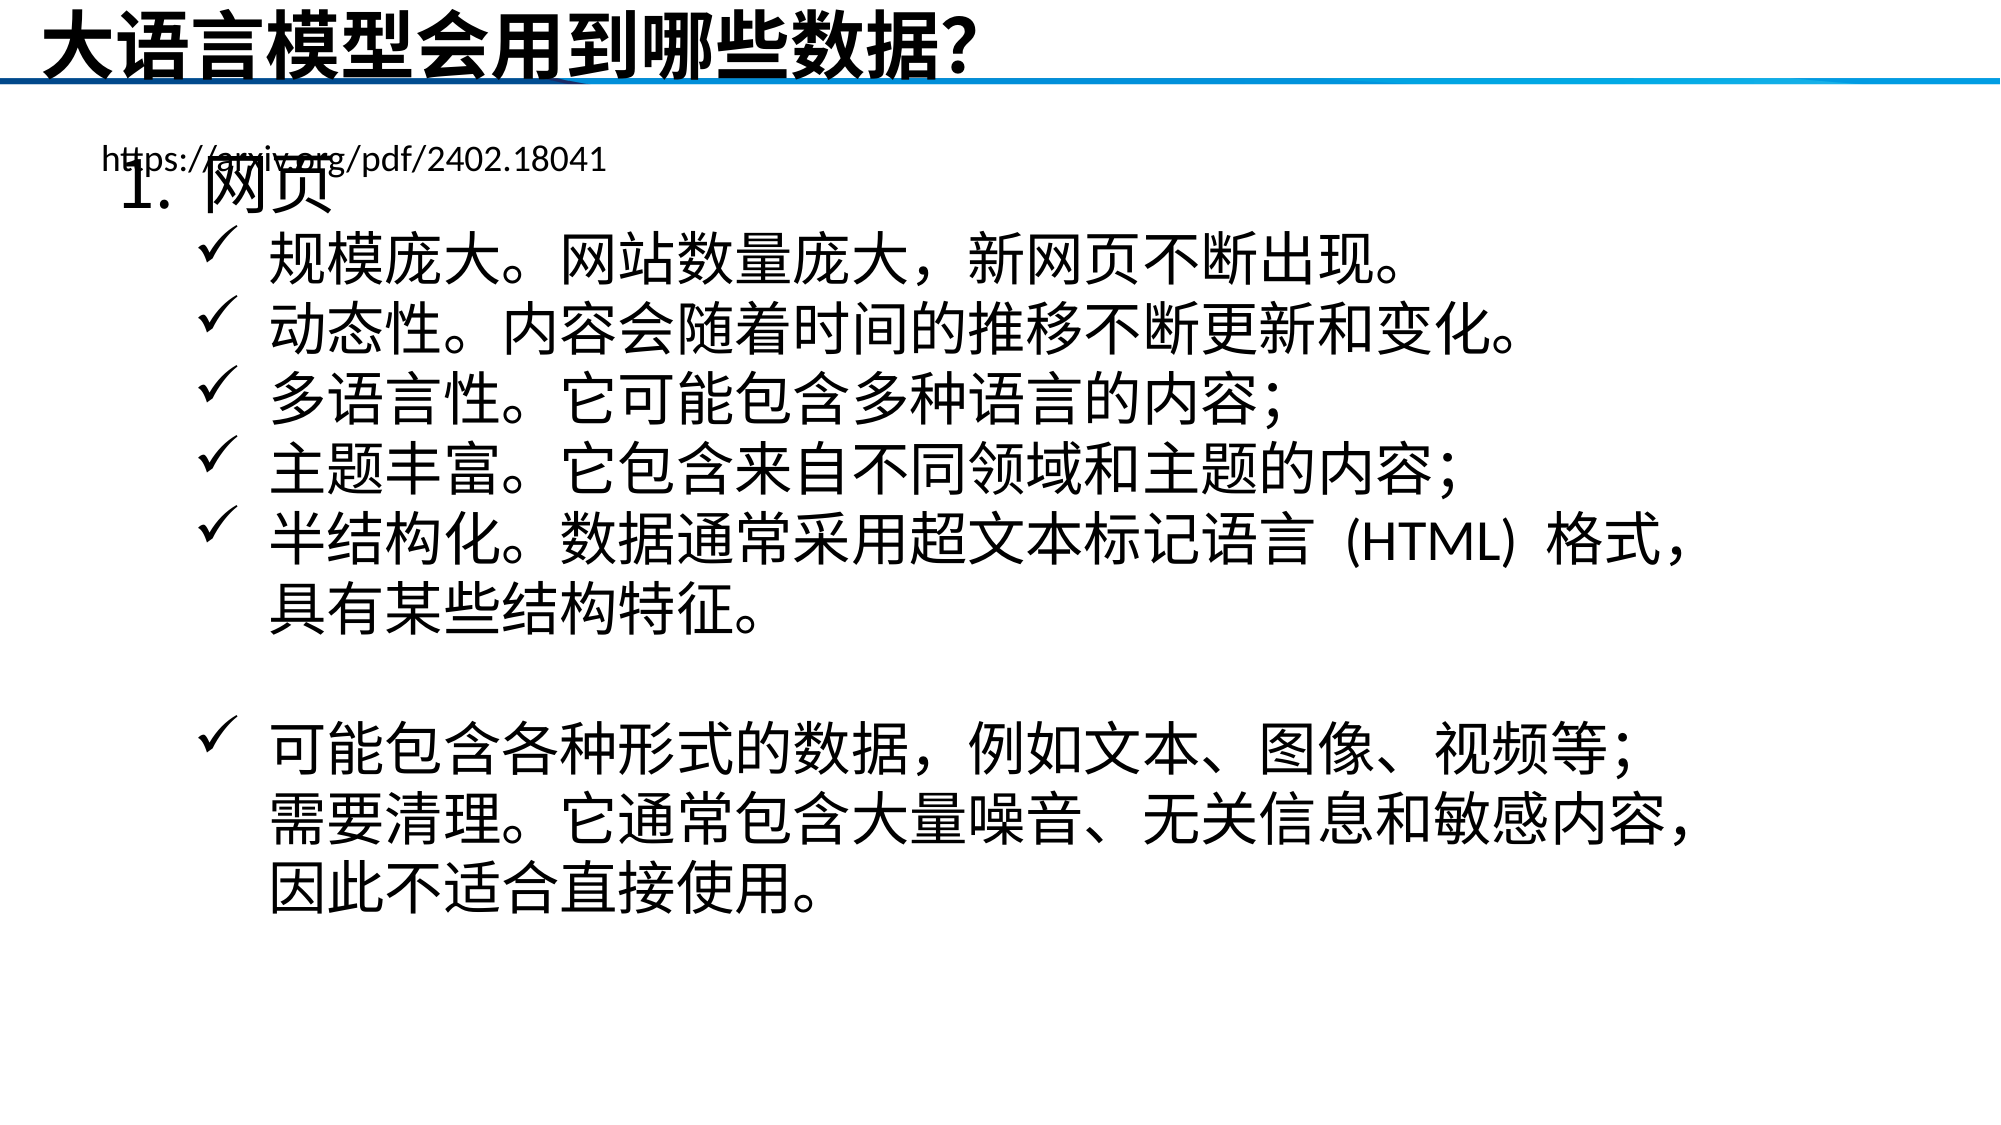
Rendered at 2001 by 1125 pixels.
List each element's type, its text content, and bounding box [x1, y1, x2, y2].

title 大语言模型会用到哪些数据？ [25, 1, 2000, 81]
picture [0, 67, 2000, 92]
text_box https://arxiv.org/pdf/2402.18041 [86, 126, 623, 187]
text_box 网页 规模庞大。网站数量庞大，新网页不断出现。 动态性。内容会随着时间的推移不断更新和变化。 多语言性。它可能包含多种语言的内容； 主题丰富。它包含来自不同领域和主题的内容； 半结构化。数据通常采用超文本标记语言 (HTML) 格式，具有某些结构特征。 可能包含各种形式的数据，例如文本、图像、视频等；需要清理。它通常包含大量噪音、无关信息和敏感内容，因此不适合直接使用。 [103, 134, 1739, 929]
